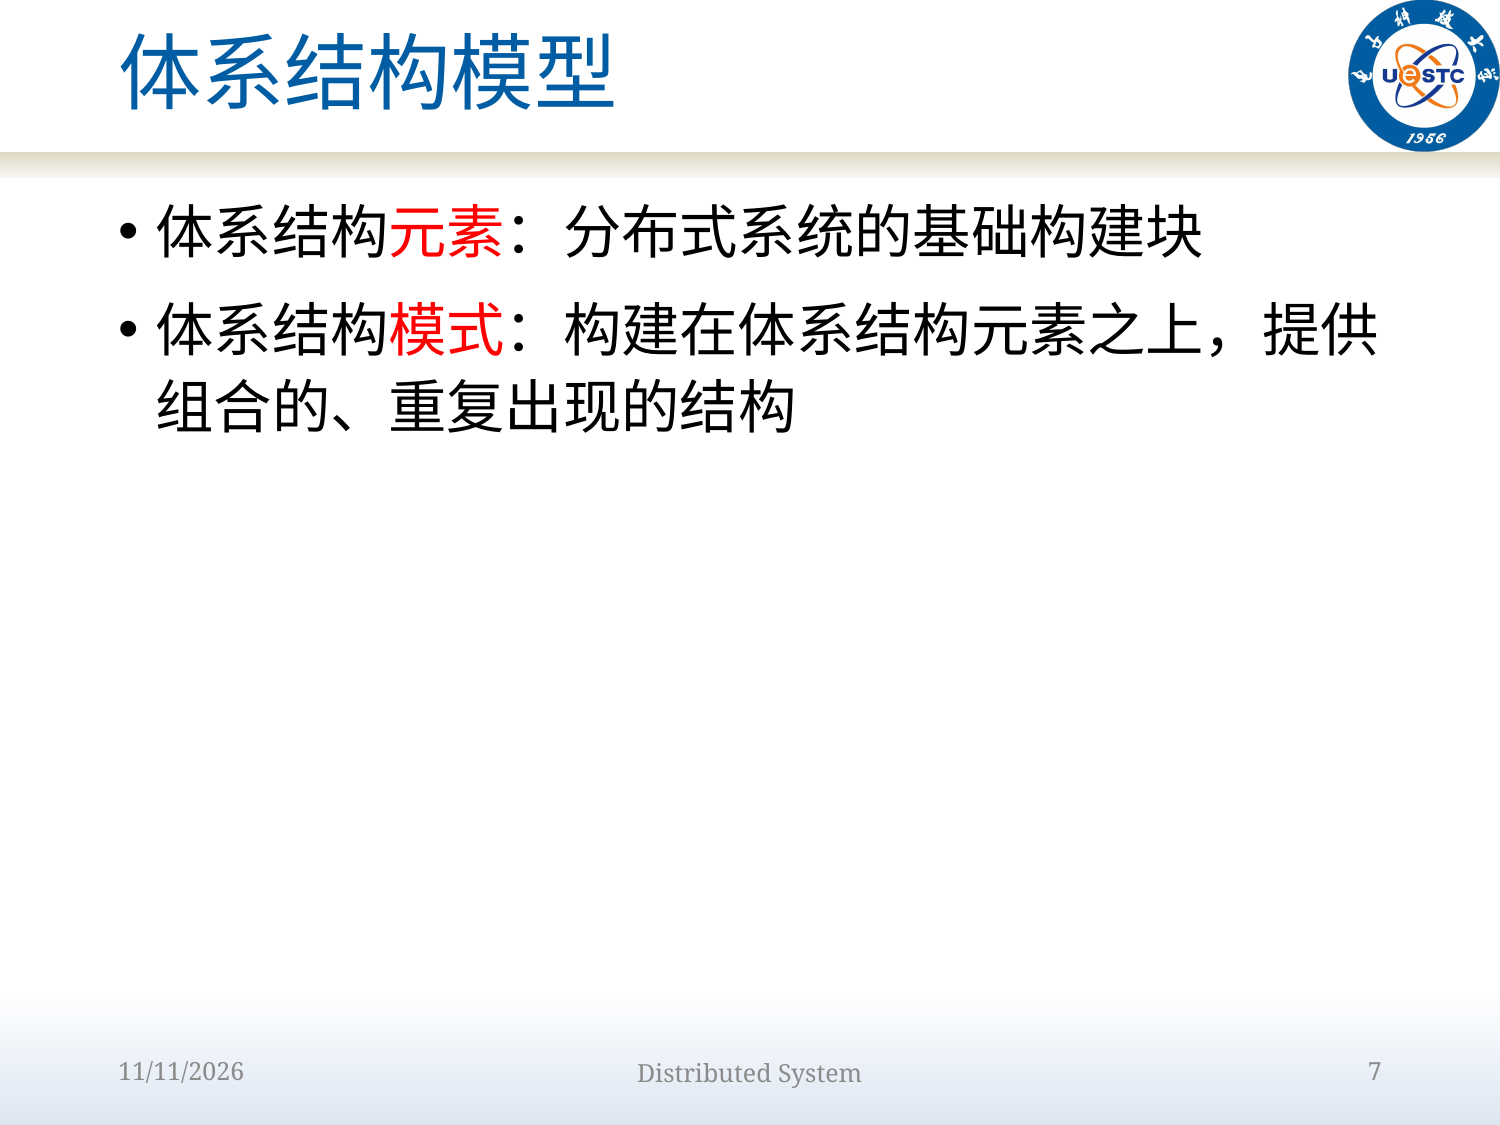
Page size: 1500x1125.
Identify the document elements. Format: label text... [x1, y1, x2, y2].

picture [1348, 0, 1500, 152]
slide_number 7 [1085, 1042, 1397, 1103]
list 体系结构元素：分布式系统的基础构建块 体系结构模式：构建在体系结构元素之上，提供组合的、重复出现的结构 [103, 181, 1397, 1014]
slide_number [103, 1042, 414, 1103]
title 体系结构模型 [103, 0, 1348, 153]
footer Distributed System [414, 1042, 1085, 1103]
